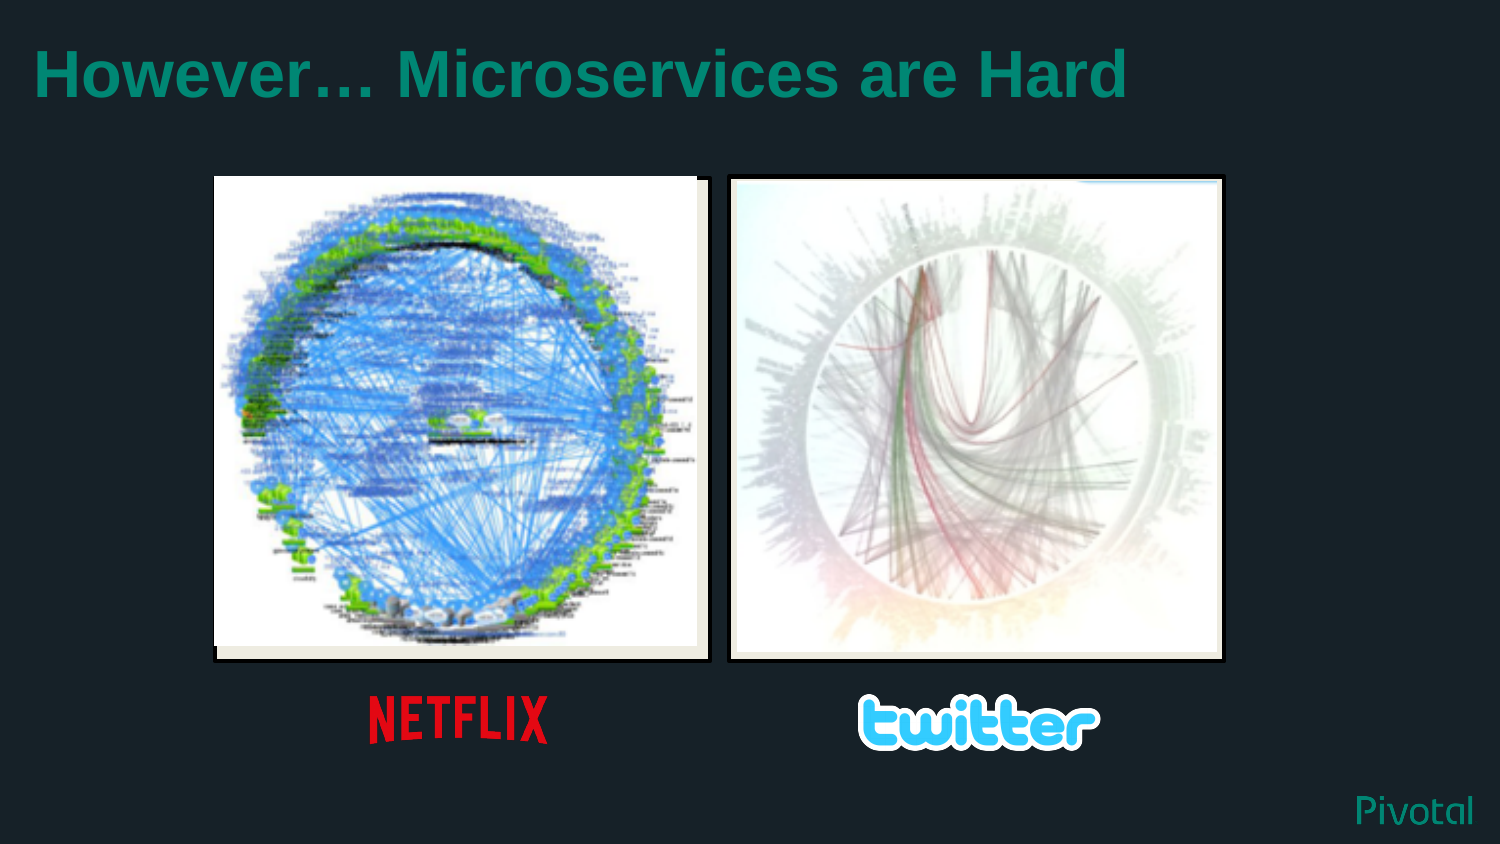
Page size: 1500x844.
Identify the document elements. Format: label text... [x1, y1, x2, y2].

title However… Microservices are Hard [18, 24, 1345, 103]
picture [365, 673, 552, 768]
text_box [213, 176, 712, 663]
picture [855, 691, 1103, 754]
picture [1357, 796, 1478, 825]
picture [214, 176, 697, 646]
text_box [727, 174, 1226, 663]
picture [736, 180, 1217, 652]
